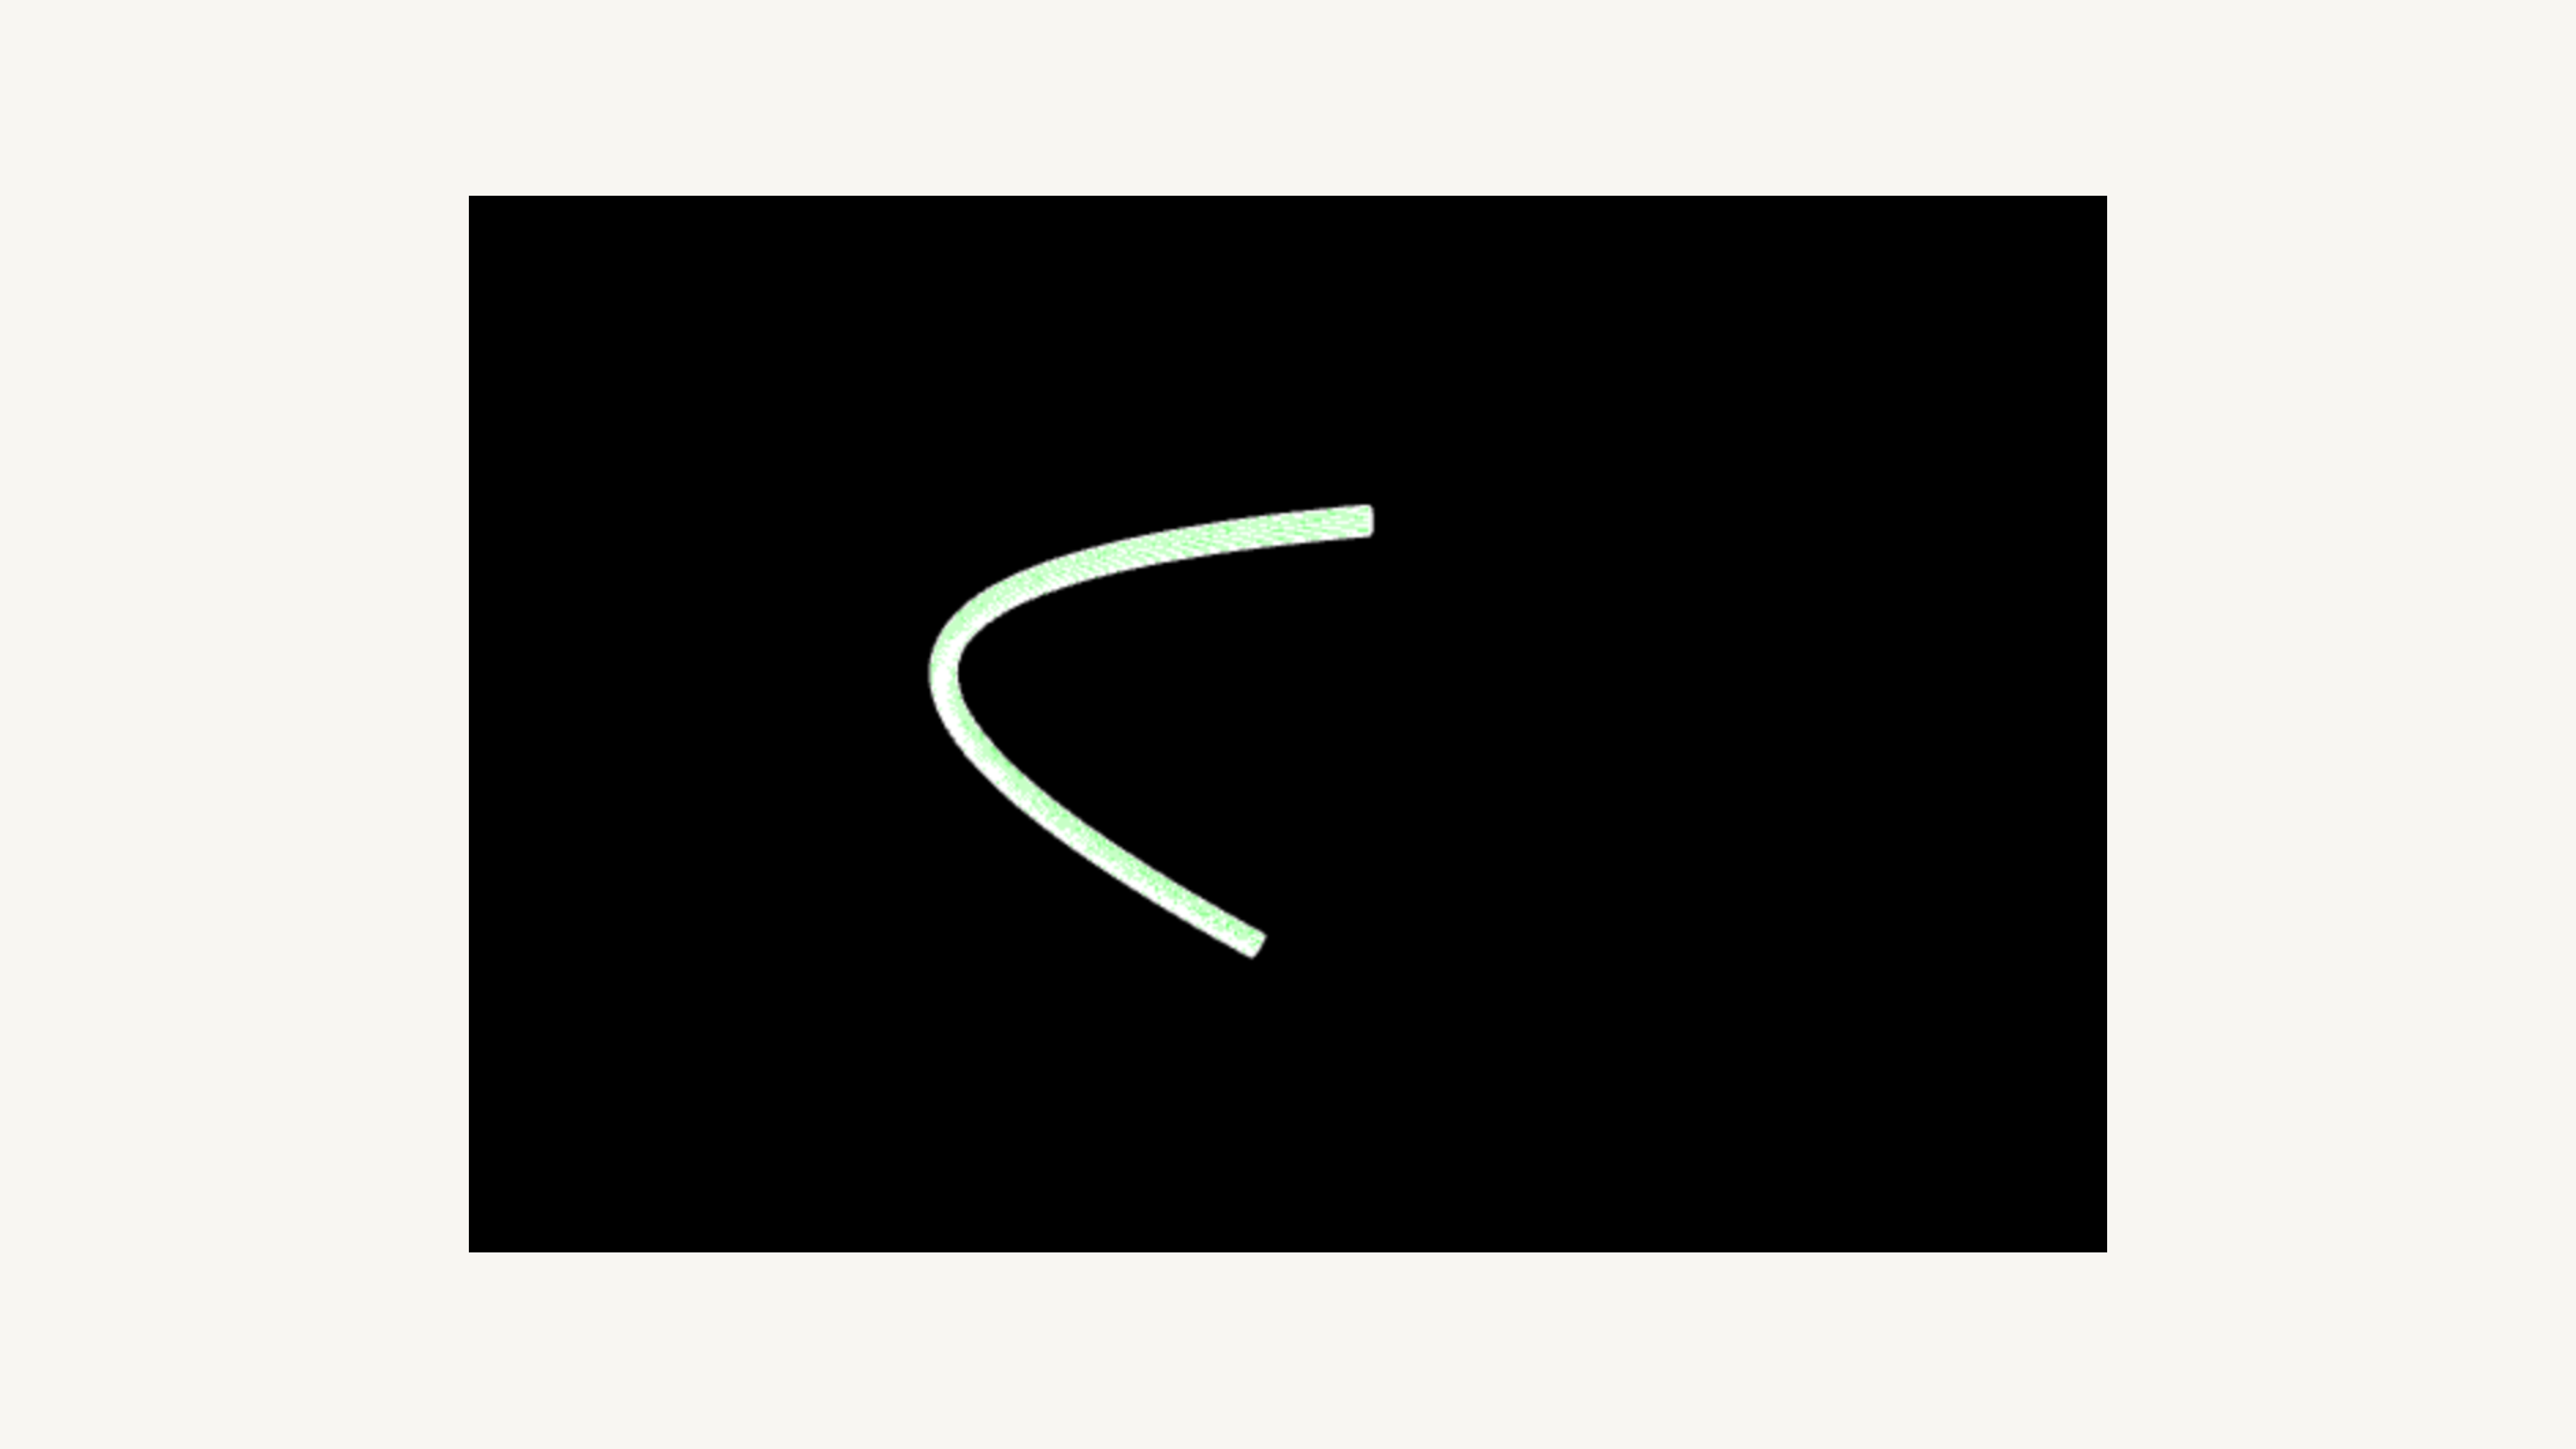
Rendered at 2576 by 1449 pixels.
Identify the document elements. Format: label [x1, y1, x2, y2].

picture [468, 196, 2108, 1252]
